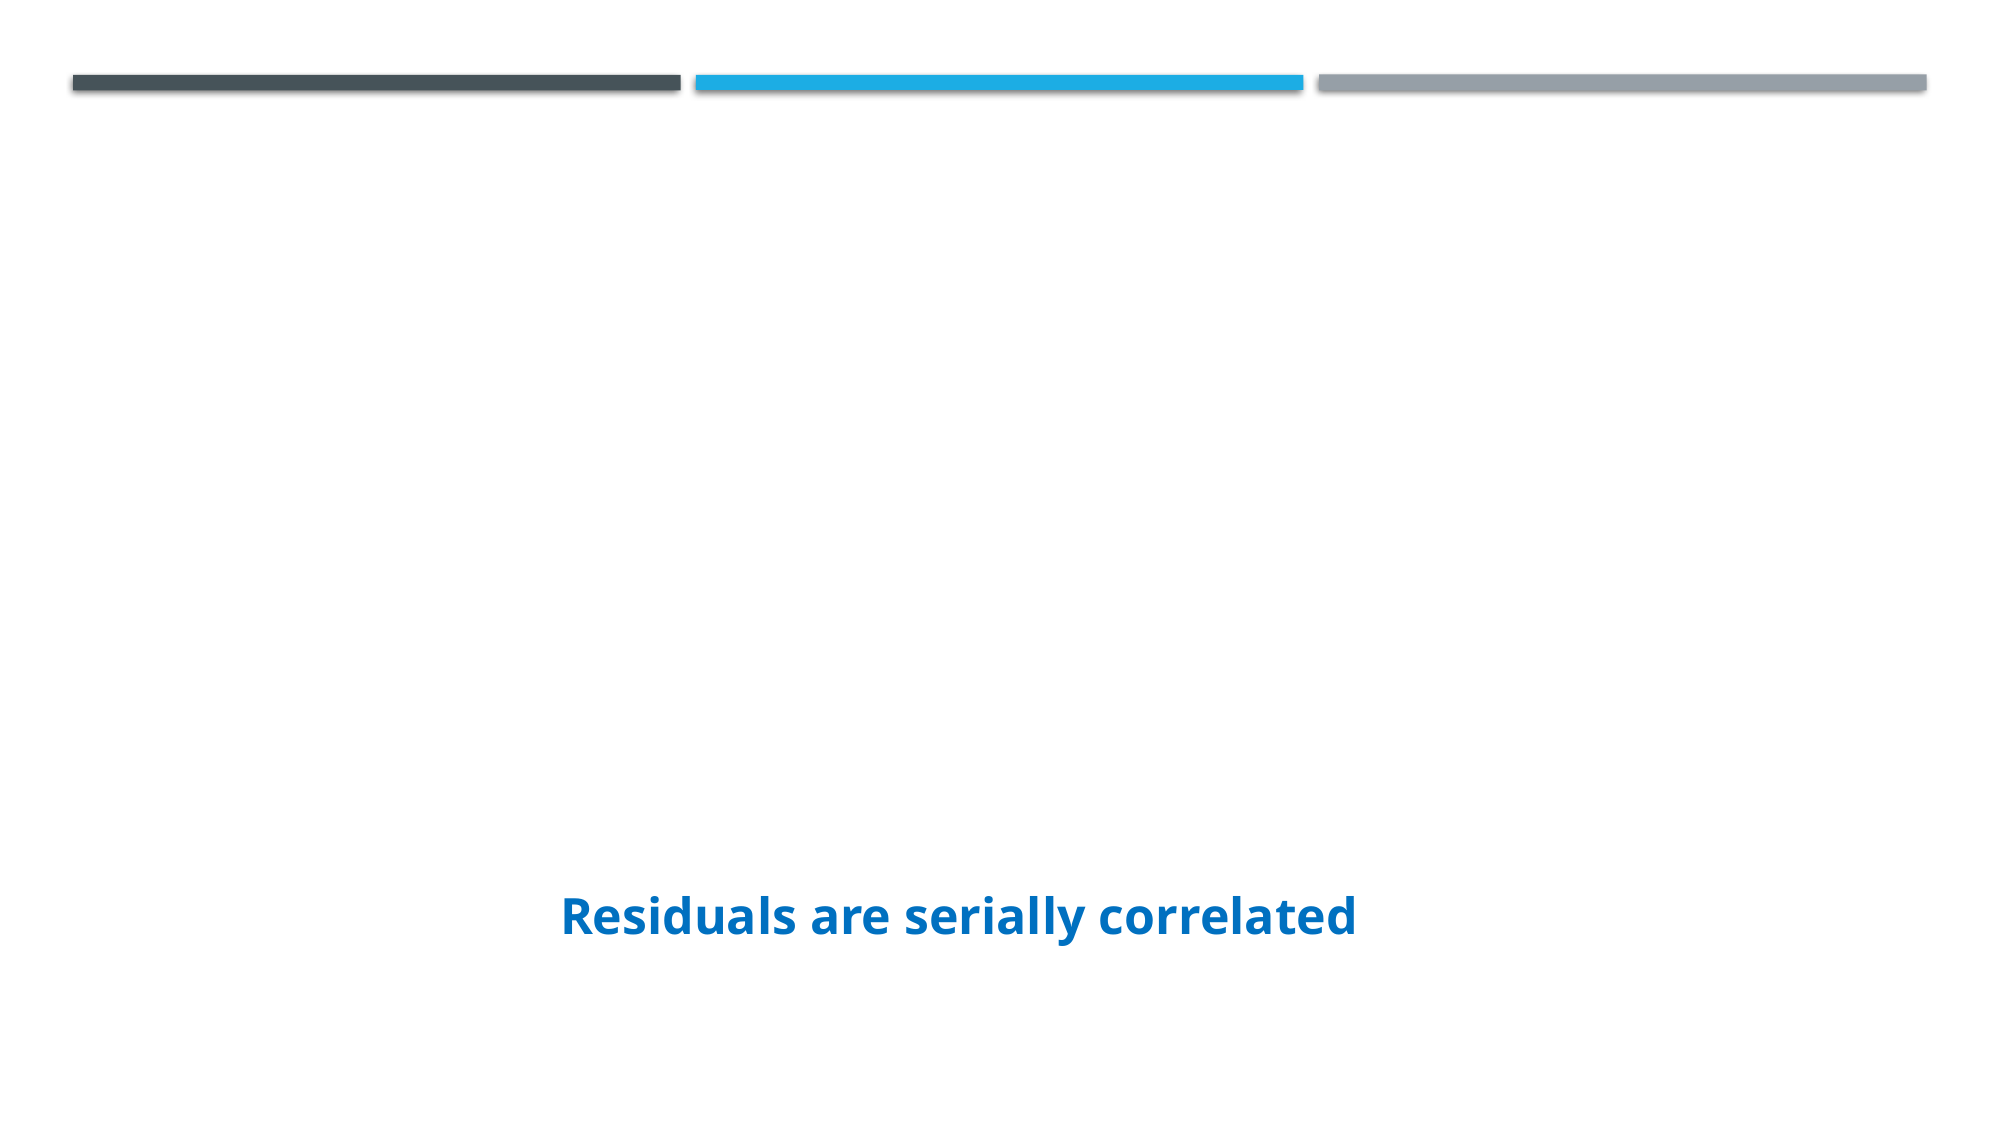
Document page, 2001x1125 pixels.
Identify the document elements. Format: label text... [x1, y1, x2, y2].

text_box Residuals are serially correlated [545, 877, 1374, 953]
